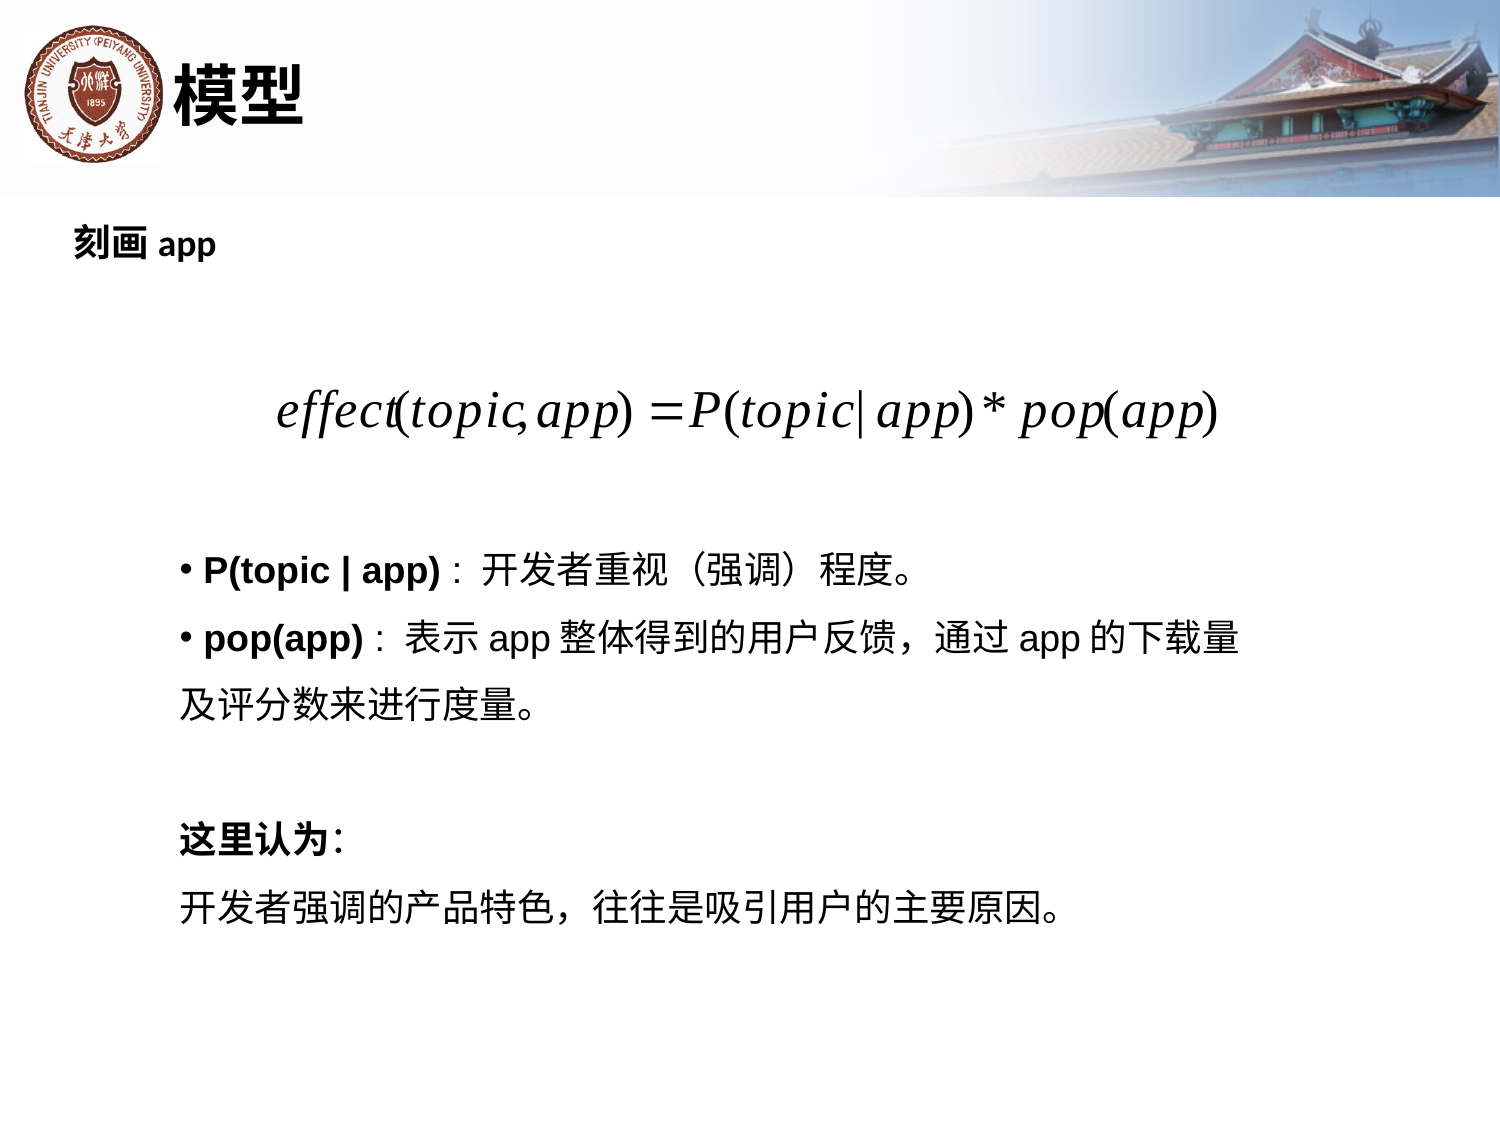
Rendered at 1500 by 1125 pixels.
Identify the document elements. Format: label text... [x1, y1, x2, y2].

picture [0, 0, 1500, 197]
text_box P(topic | app) : 开发者重视（强调）程度。 pop(app) : 表示app整体得到的用户反馈，通过app的下载量及评分数来进行度量。 这里认为： 开发者强调的产品特色，往往是吸引用户的主要原因。 [164, 516, 1264, 981]
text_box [268, 376, 1232, 453]
text_box 刻画app [59, 211, 325, 272]
title 模型 [157, 0, 1425, 188]
